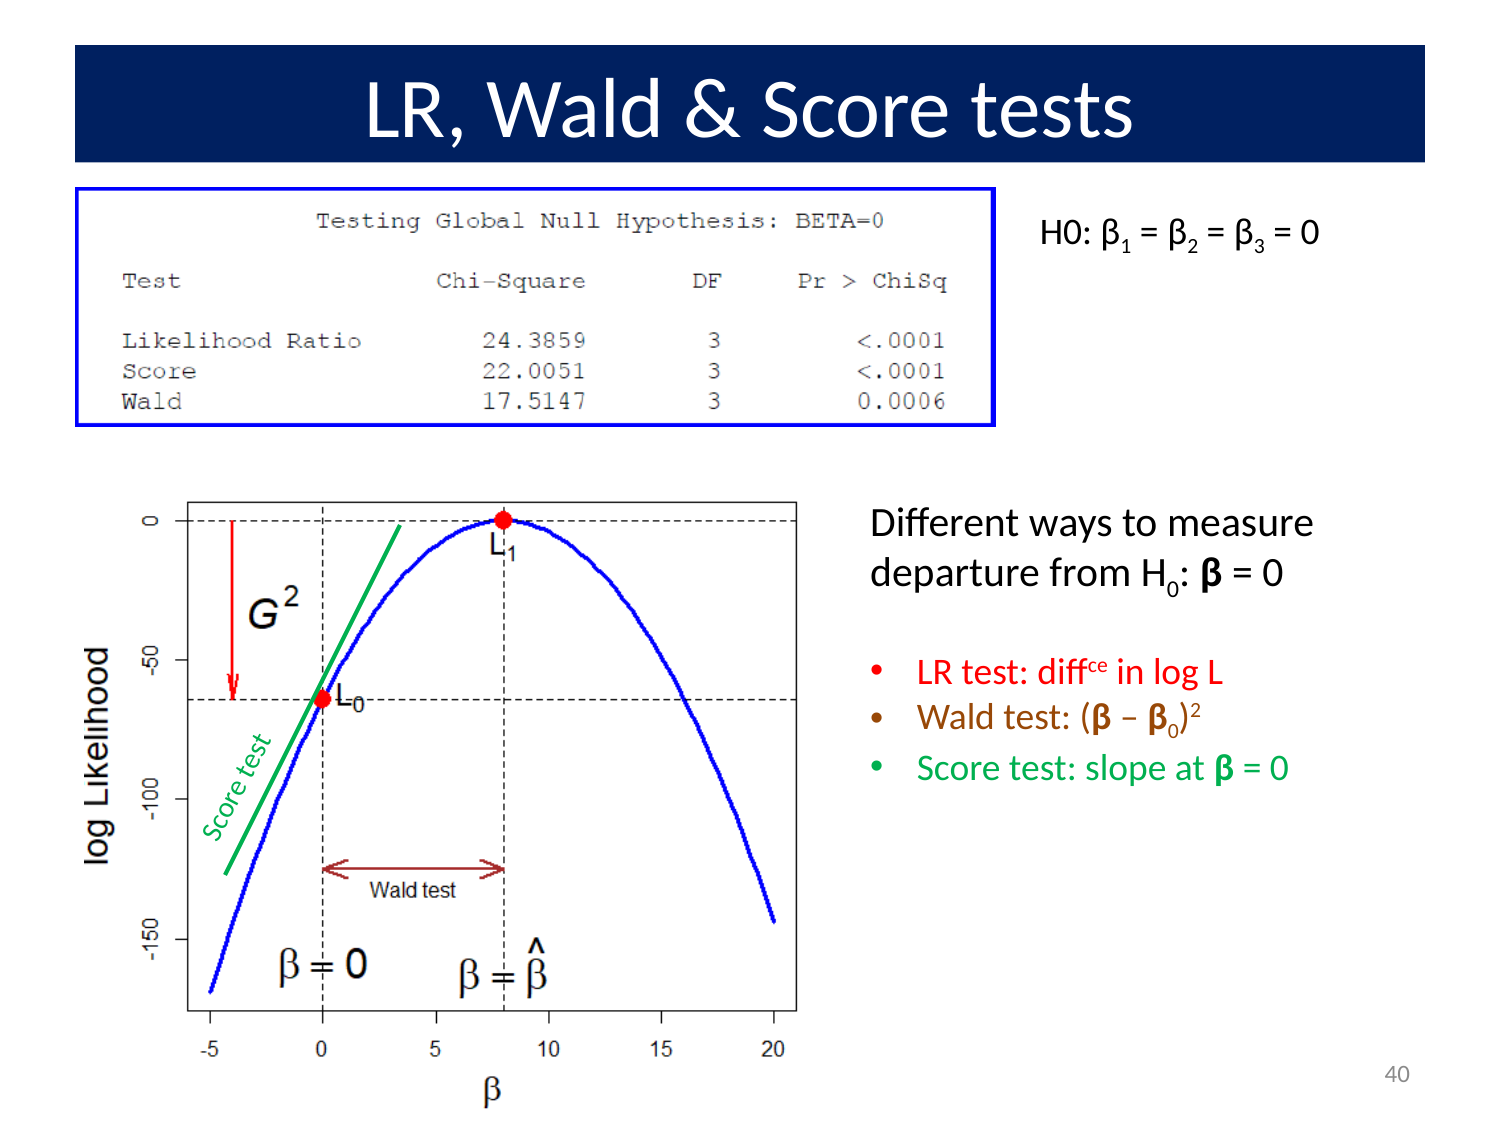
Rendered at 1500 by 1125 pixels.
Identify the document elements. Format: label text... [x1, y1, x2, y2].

picture [74, 187, 996, 427]
title LR, Wald & Score tests [75, 45, 1425, 163]
picture [84, 474, 826, 1116]
text_box H0: β1 = β2 = β3 = 0 [1024, 199, 1413, 266]
text_box Different ways to measure departure from H0: β = 0 LR test: diffce in log L Wald test: (β – β0)2 Score test: slope at β = 0 [855, 487, 1443, 796]
slide_number 40 [1074, 1042, 1425, 1103]
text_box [224, 524, 401, 876]
